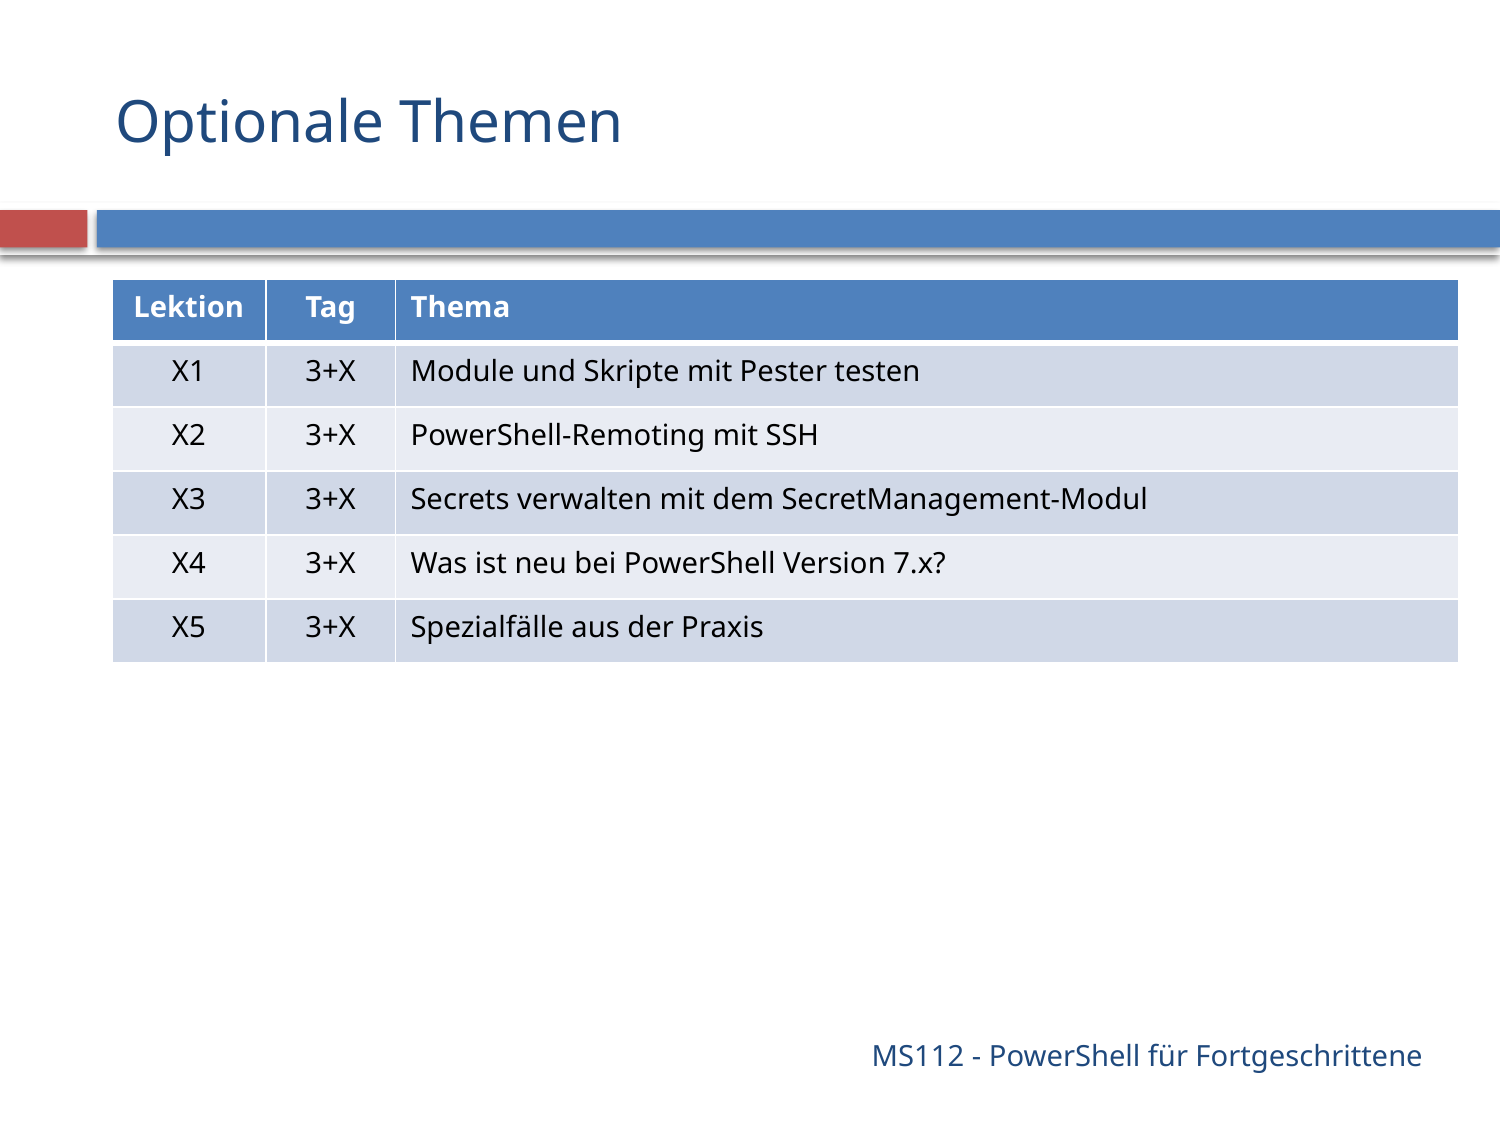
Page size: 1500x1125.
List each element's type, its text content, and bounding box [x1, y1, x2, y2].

table_header Thema [396, 280, 1458, 340]
table_header Tag [267, 280, 395, 340]
table_cell Module und Skripte mit Pester testen [396, 346, 1458, 406]
table_cell 3+X [267, 408, 395, 470]
table_cell 3+X [267, 536, 395, 598]
table_cell Secrets verwalten mit dem SecretManagement-Modul [396, 472, 1458, 534]
table_cell Was ist neu bei PowerShell Version 7.x? [396, 536, 1458, 598]
table_cell X4 [113, 536, 265, 598]
table_cell 3+X [267, 346, 395, 406]
table_cell 3+X [267, 600, 395, 662]
table_cell X5 [113, 600, 265, 662]
table_cell X2 [113, 408, 265, 470]
table_cell X1 [113, 346, 265, 406]
table_cell Spezialfälle aus der Praxis [396, 600, 1458, 662]
footer MS112 - PowerShell für Fortgeschrittene [99, 1024, 1438, 1085]
table_cell PowerShell-Remoting mit SSH [396, 408, 1458, 470]
table_cell 3+X [267, 472, 395, 534]
title Optionale Themen [100, 37, 1438, 200]
table_cell X3 [113, 472, 265, 534]
table_header Lektion [113, 280, 265, 340]
